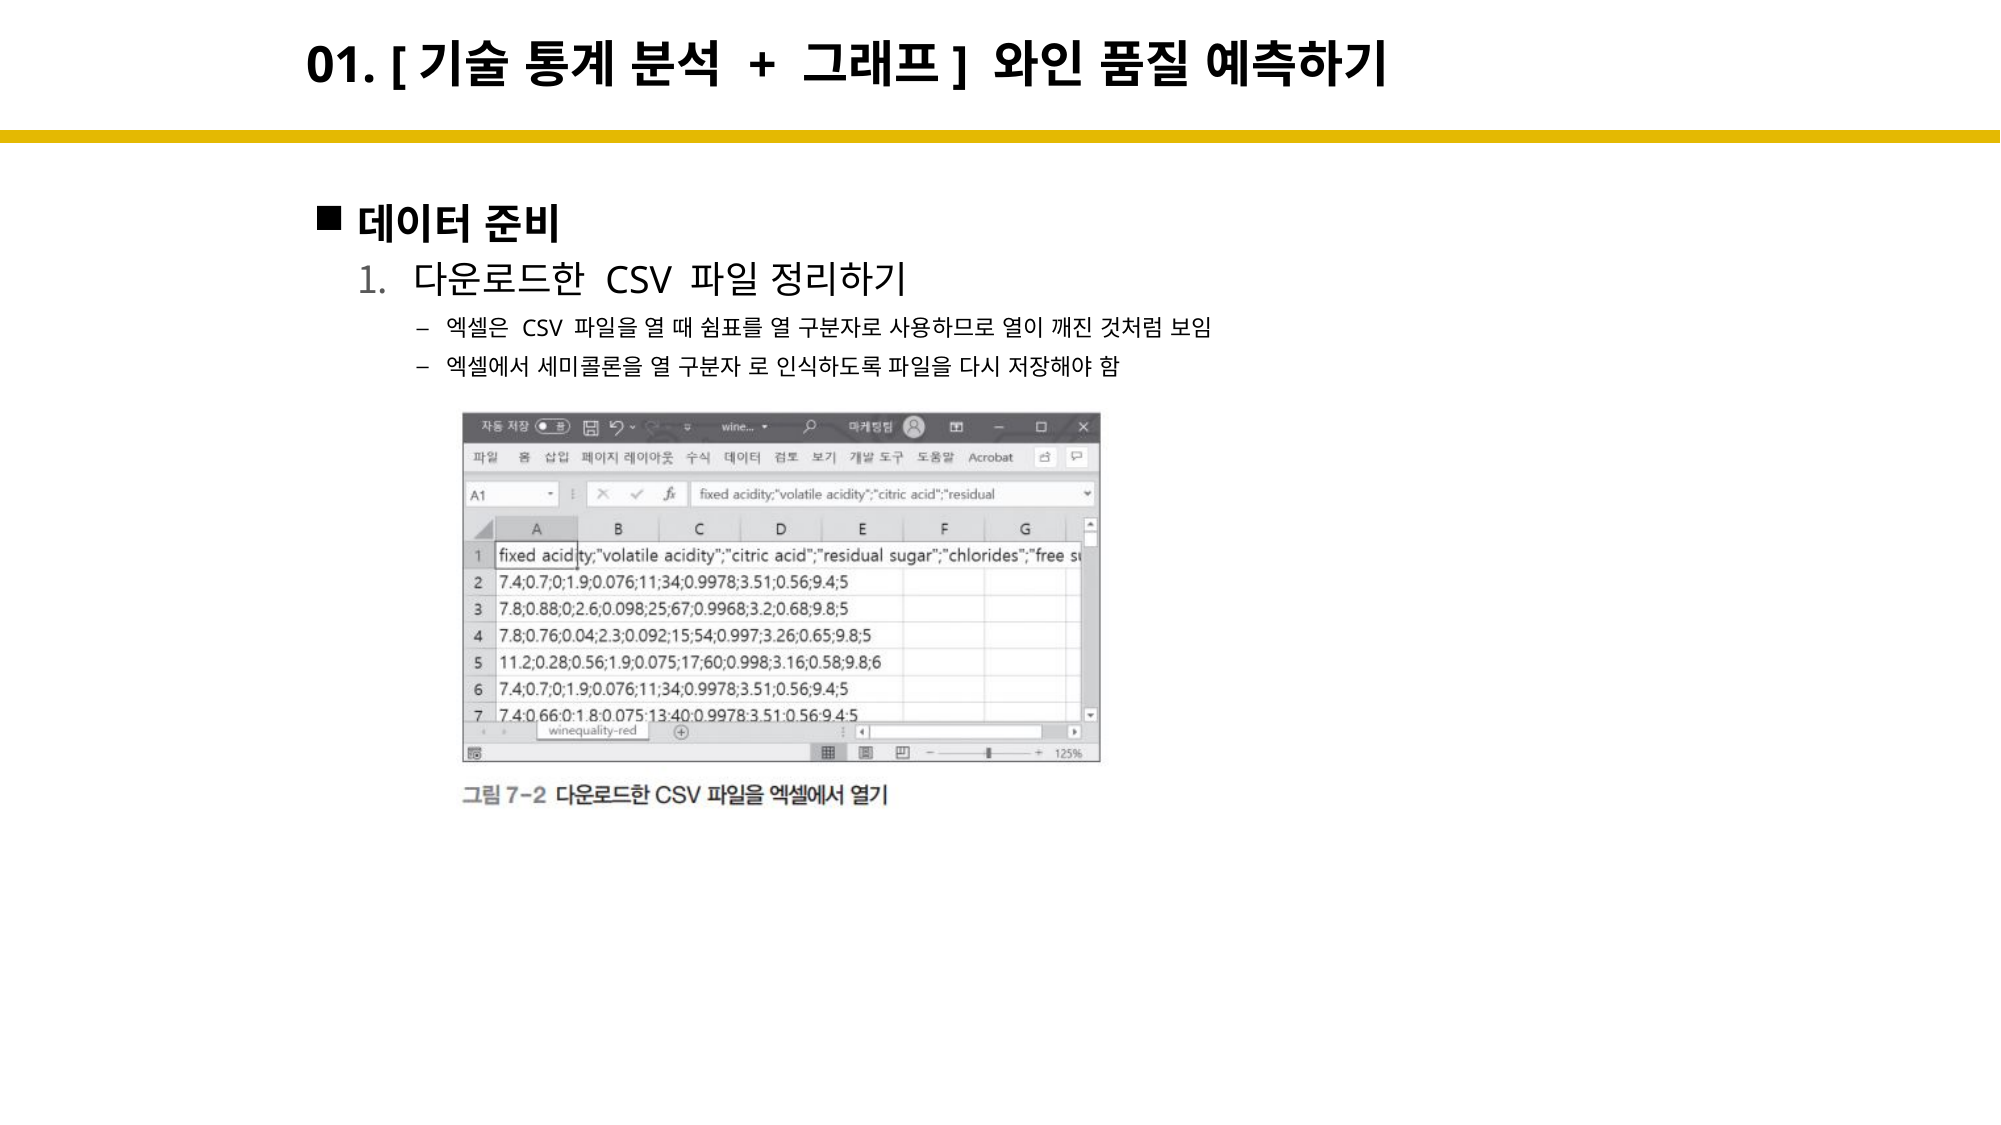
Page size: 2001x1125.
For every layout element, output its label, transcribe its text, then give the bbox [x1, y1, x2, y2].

title 01. [기술 통계 분석 + 그래프] 와인 품질 예측하기 [291, 17, 1532, 107]
picture [456, 408, 1110, 816]
list 데이터 준비 다운로드한 CSV 파일 정리하기 엑셀은 CSV 파일을 열 때 쉼표를 열 구분자로 사용하므로 열이 깨진 것처럼 보임 엑셀에서 세미콜론을 열 구분자 로 인식하도록 파일을 다시 저장해야 함 [298, 165, 1717, 1064]
